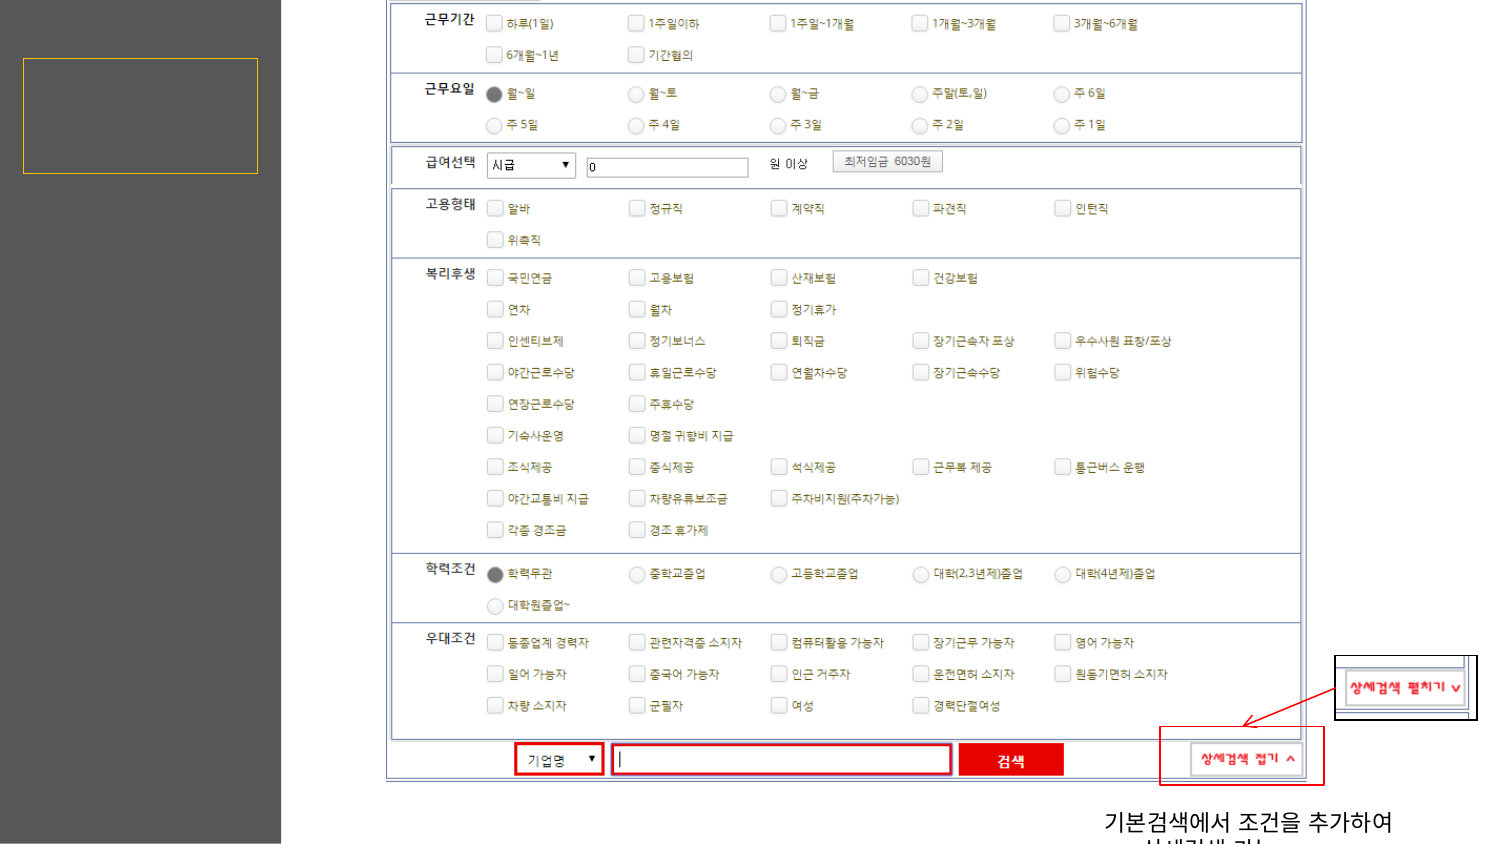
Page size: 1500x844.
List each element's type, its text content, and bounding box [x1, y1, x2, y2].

text_box 5-2 스토리보드 [23, 58, 258, 140]
picture [1335, 656, 1477, 720]
text_box [1315, 735, 1326, 787]
text_box [0, 0, 283, 844]
text_box 채용정보 [23, 140, 258, 191]
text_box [1241, 687, 1337, 727]
text_box 기본검색에서 조건을 추가하여 상세검색 가능 [1089, 800, 1500, 844]
picture [386, 0, 1313, 783]
